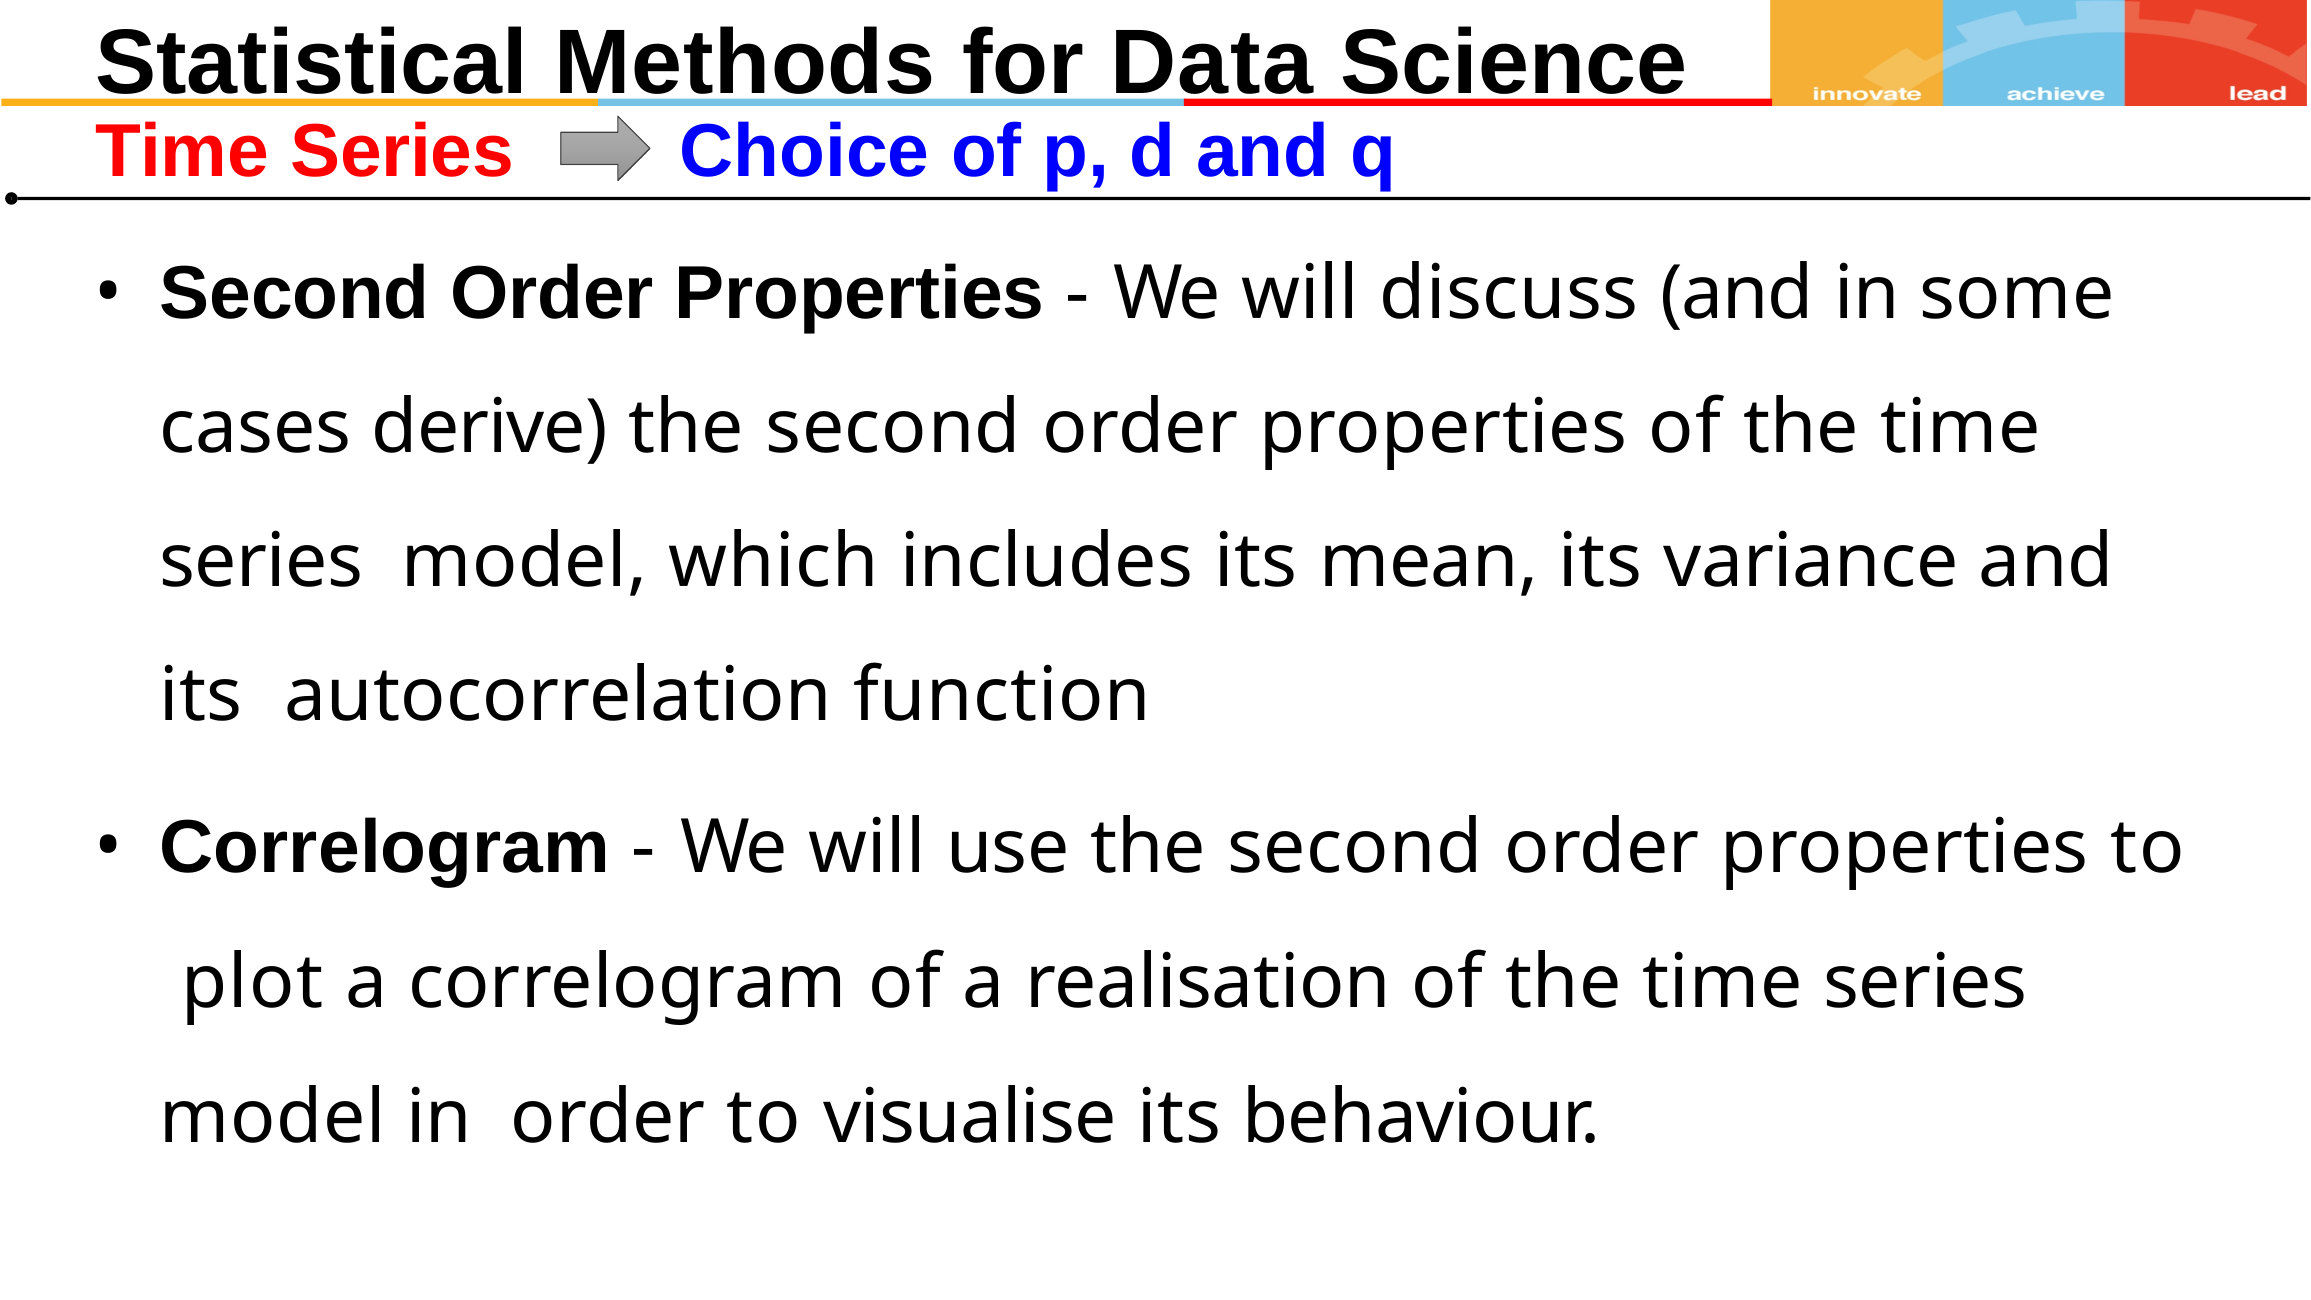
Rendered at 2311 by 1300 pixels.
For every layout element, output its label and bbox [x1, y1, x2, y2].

title [93, 0, 1694, 46]
text_box [5, 46, 2311, 1158]
picture [1770, 0, 2307, 106]
